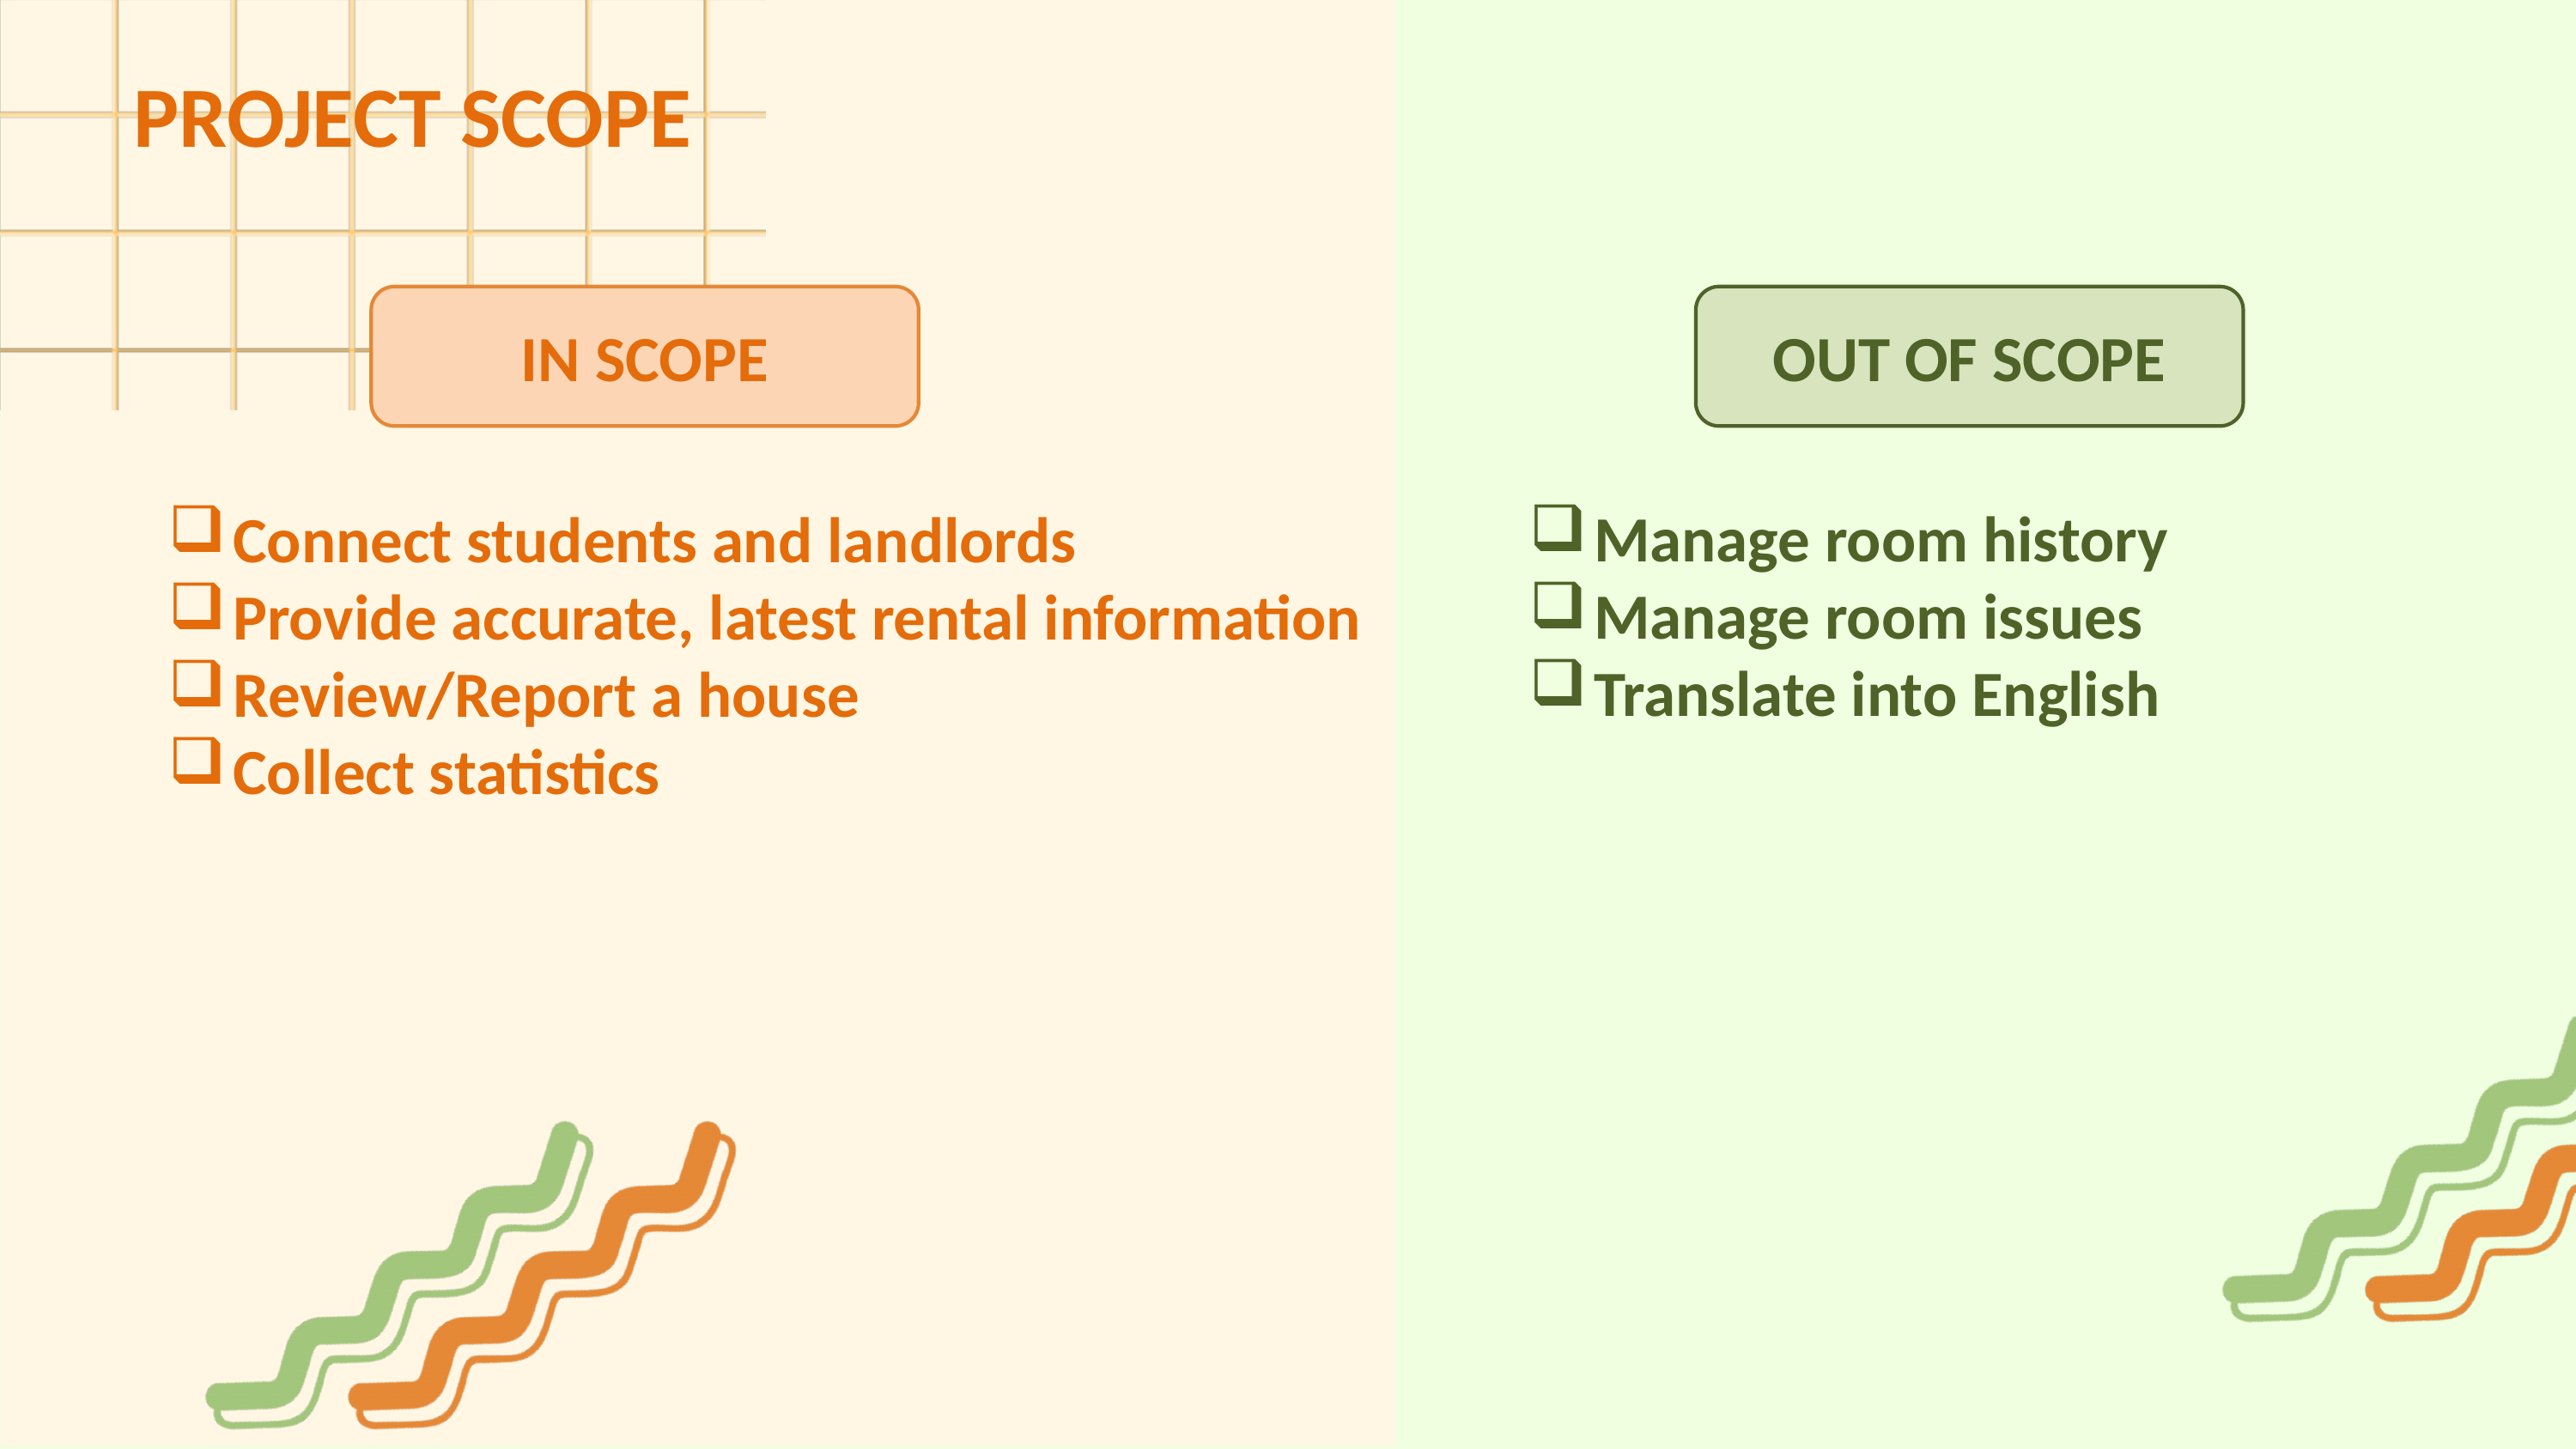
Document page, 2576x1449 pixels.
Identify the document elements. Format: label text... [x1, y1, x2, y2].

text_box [0, 0, 1396, 1446]
text_box Manage room history Manage room issues Translate into English [1516, 490, 2182, 796]
text_box OUT OF SCOPE [1693, 284, 2245, 428]
picture [0, 0, 766, 410]
picture [173, 1243, 788, 1335]
picture [2190, 1014, 2576, 1360]
